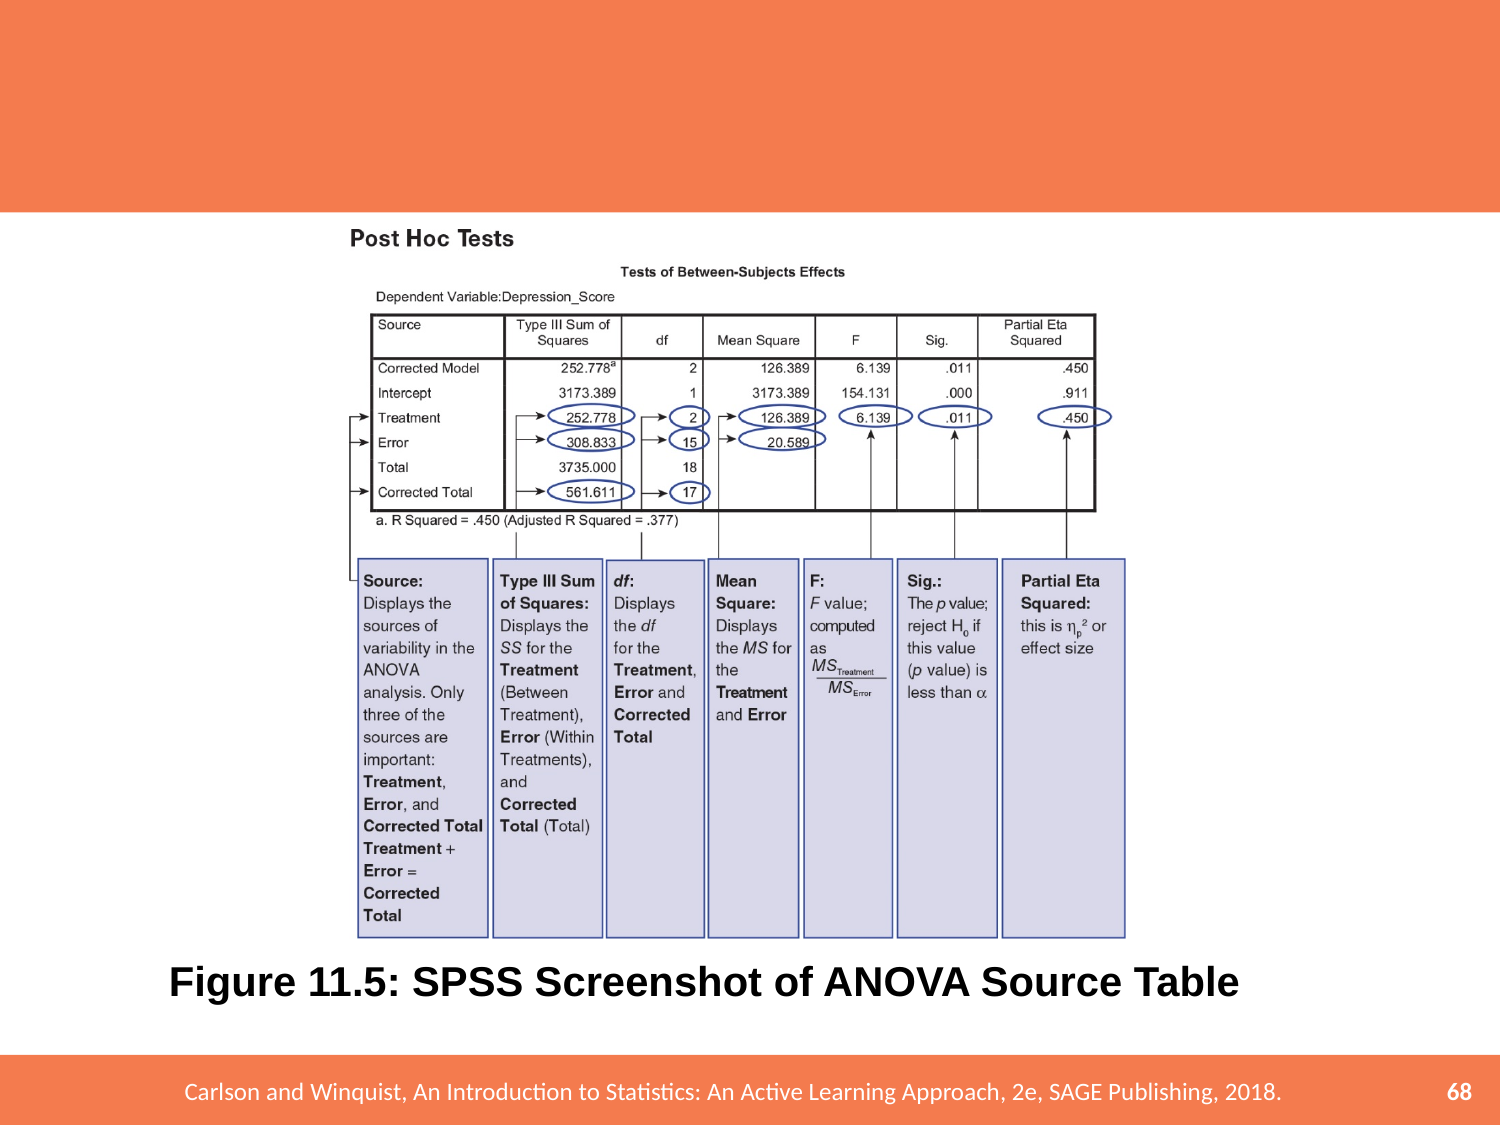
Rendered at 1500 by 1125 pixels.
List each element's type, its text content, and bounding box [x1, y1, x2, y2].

picture [349, 229, 1126, 939]
title Figure 11.5: SPSS Screenshot of ANOVA Source Table [91, 937, 1330, 1013]
footer Carlson and Winquist, An Introduction to Statistics: An Active Learning Approach, 2e, SAGE Publishing, 2018. [150, 1060, 1325, 1121]
slide_number 68 [1387, 1060, 1488, 1120]
